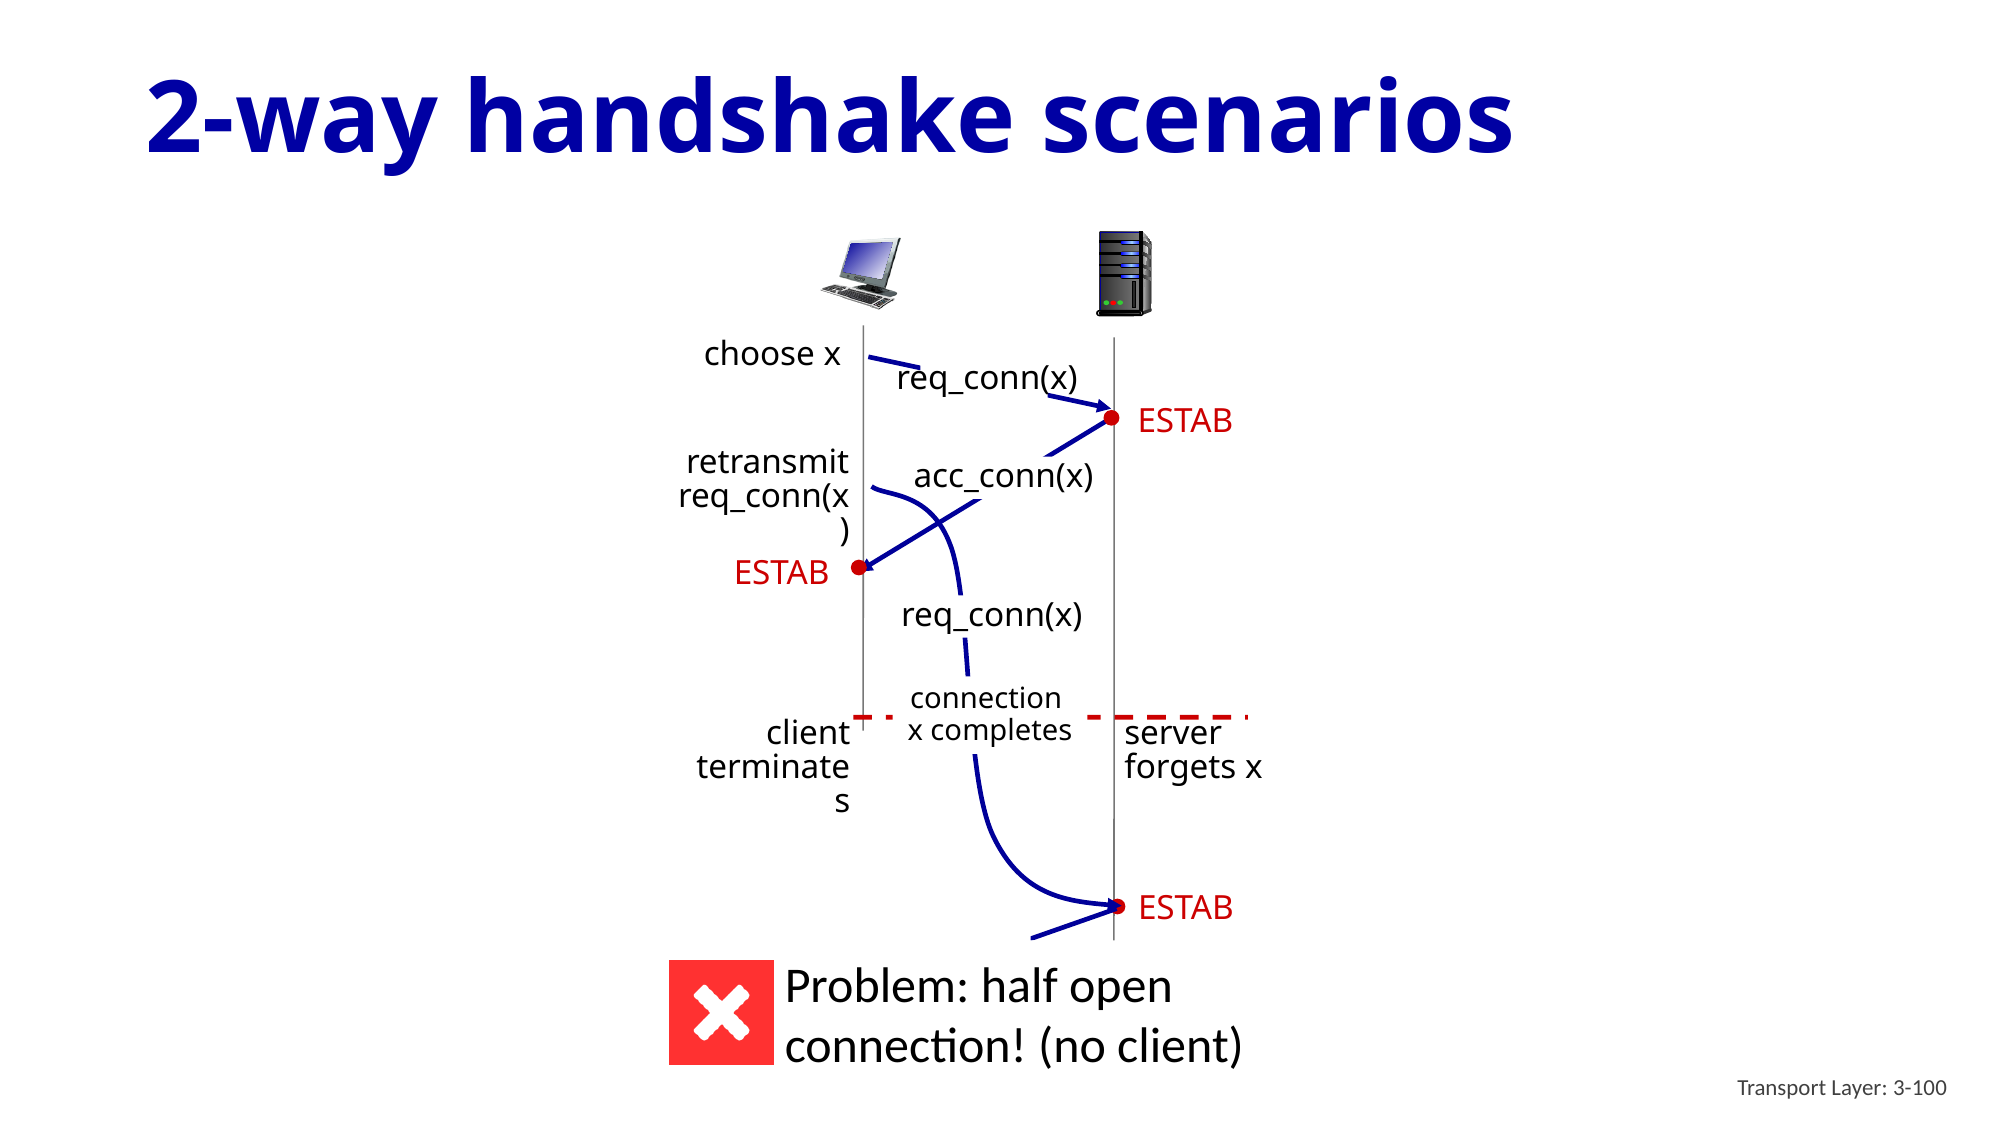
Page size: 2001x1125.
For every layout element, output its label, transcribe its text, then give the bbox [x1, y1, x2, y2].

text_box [1096, 231, 1152, 316]
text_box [806, 908, 1117, 938]
text_box Transport Layer: 3-100 [1512, 1056, 1962, 1117]
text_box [683, 324, 1253, 599]
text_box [673, 676, 1302, 827]
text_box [655, 438, 1122, 906]
text_box 2-way handshake scenarios [131, 47, 2000, 194]
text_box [669, 940, 1348, 1118]
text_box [800, 234, 903, 315]
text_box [1122, 878, 1254, 934]
